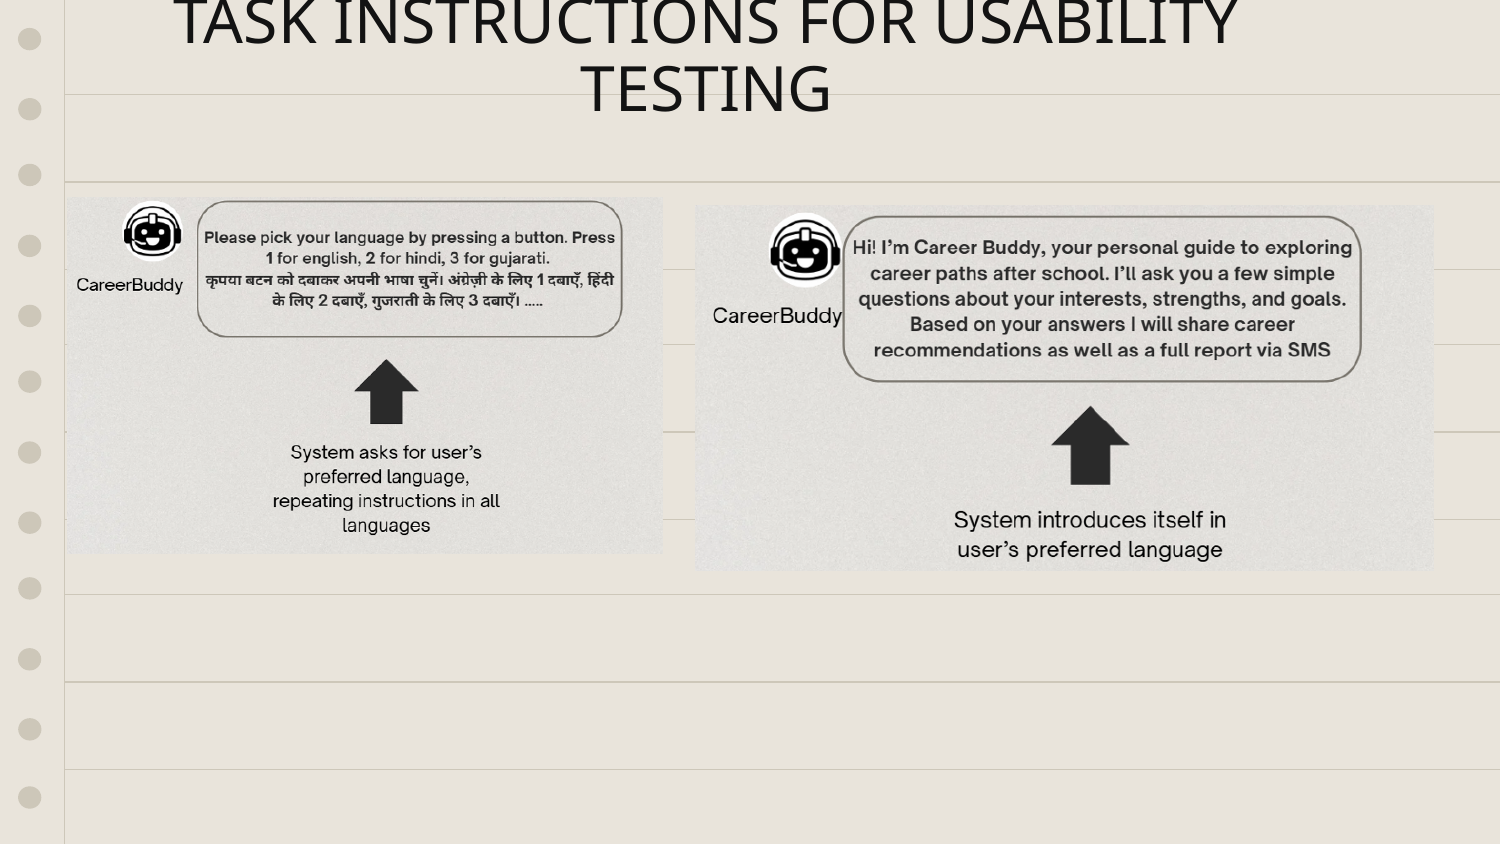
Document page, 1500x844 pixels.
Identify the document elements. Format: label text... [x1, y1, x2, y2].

title TASK INSTRUCTIONS FOR USABILITY TESTING [98, 0, 1317, 115]
picture [67, 197, 663, 555]
picture [694, 205, 1434, 571]
